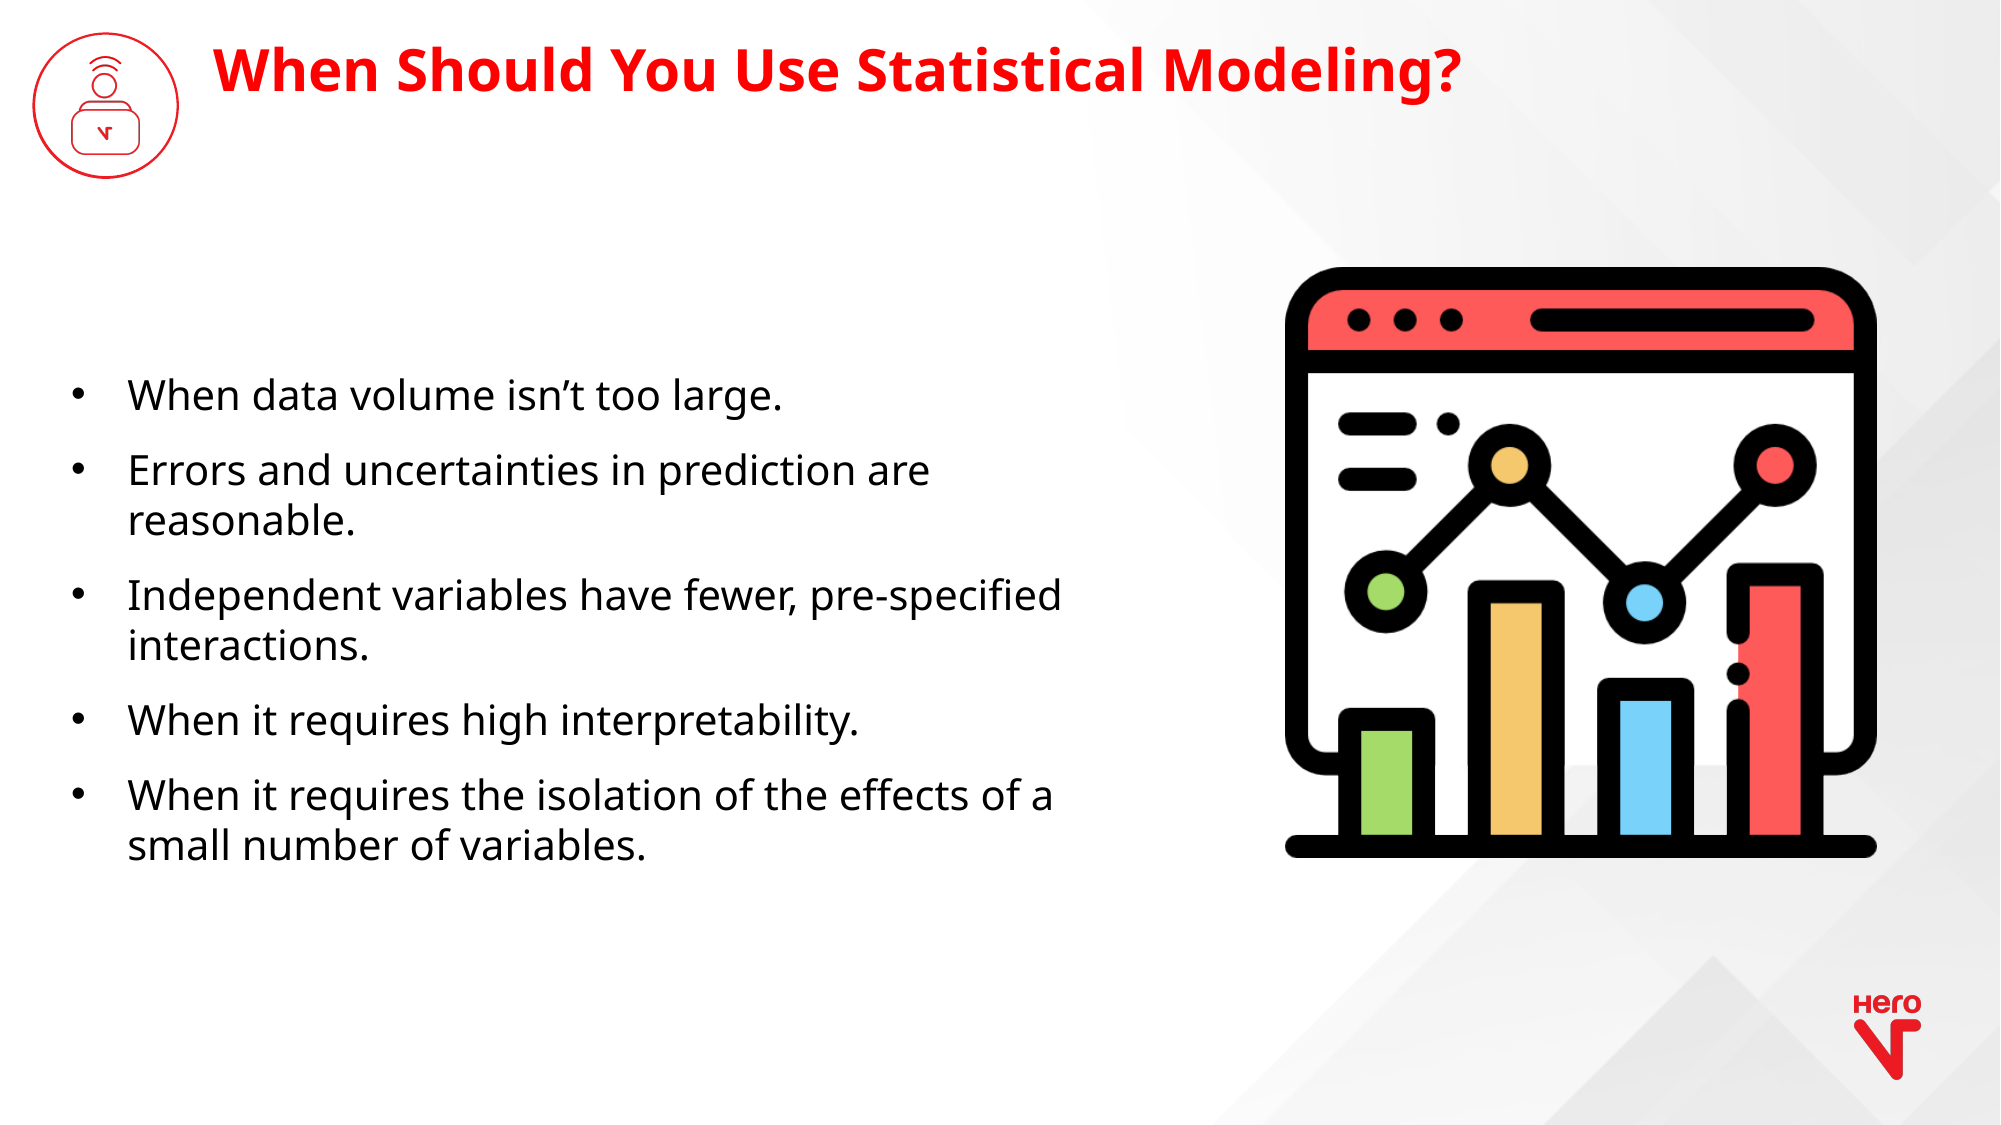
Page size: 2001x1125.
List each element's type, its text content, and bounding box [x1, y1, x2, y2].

text_box When Should You Use Statistical Modeling? [198, 18, 1877, 119]
picture [71, 56, 140, 155]
picture [1854, 995, 1921, 1080]
picture [1285, 266, 1877, 858]
text_box When data volume isn’t too large. Errors and uncertainties in prediction are reasonable. Independent variables have fewer, pre-specified interactions. When it requires high interpretability. When it requires the isolation of the effects of a small number of variables. [37, 353, 1147, 884]
